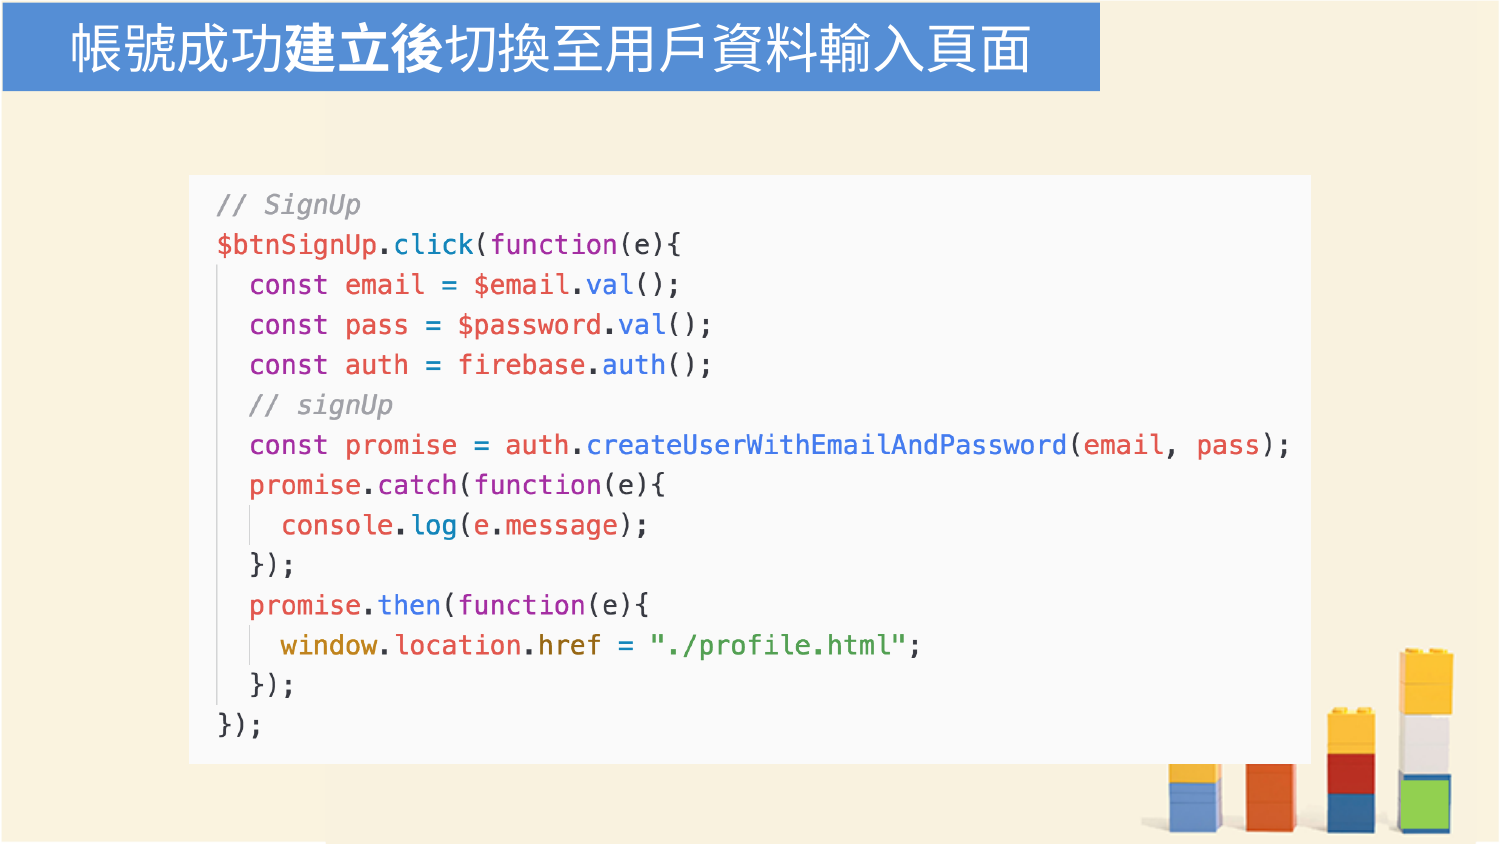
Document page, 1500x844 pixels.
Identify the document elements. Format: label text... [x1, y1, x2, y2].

picture [0, 0, 1500, 844]
slide_number [1400, 779, 1450, 830]
title 帳號成功建立後切換至用戶資料輸入頁面 [2, 2, 1101, 92]
